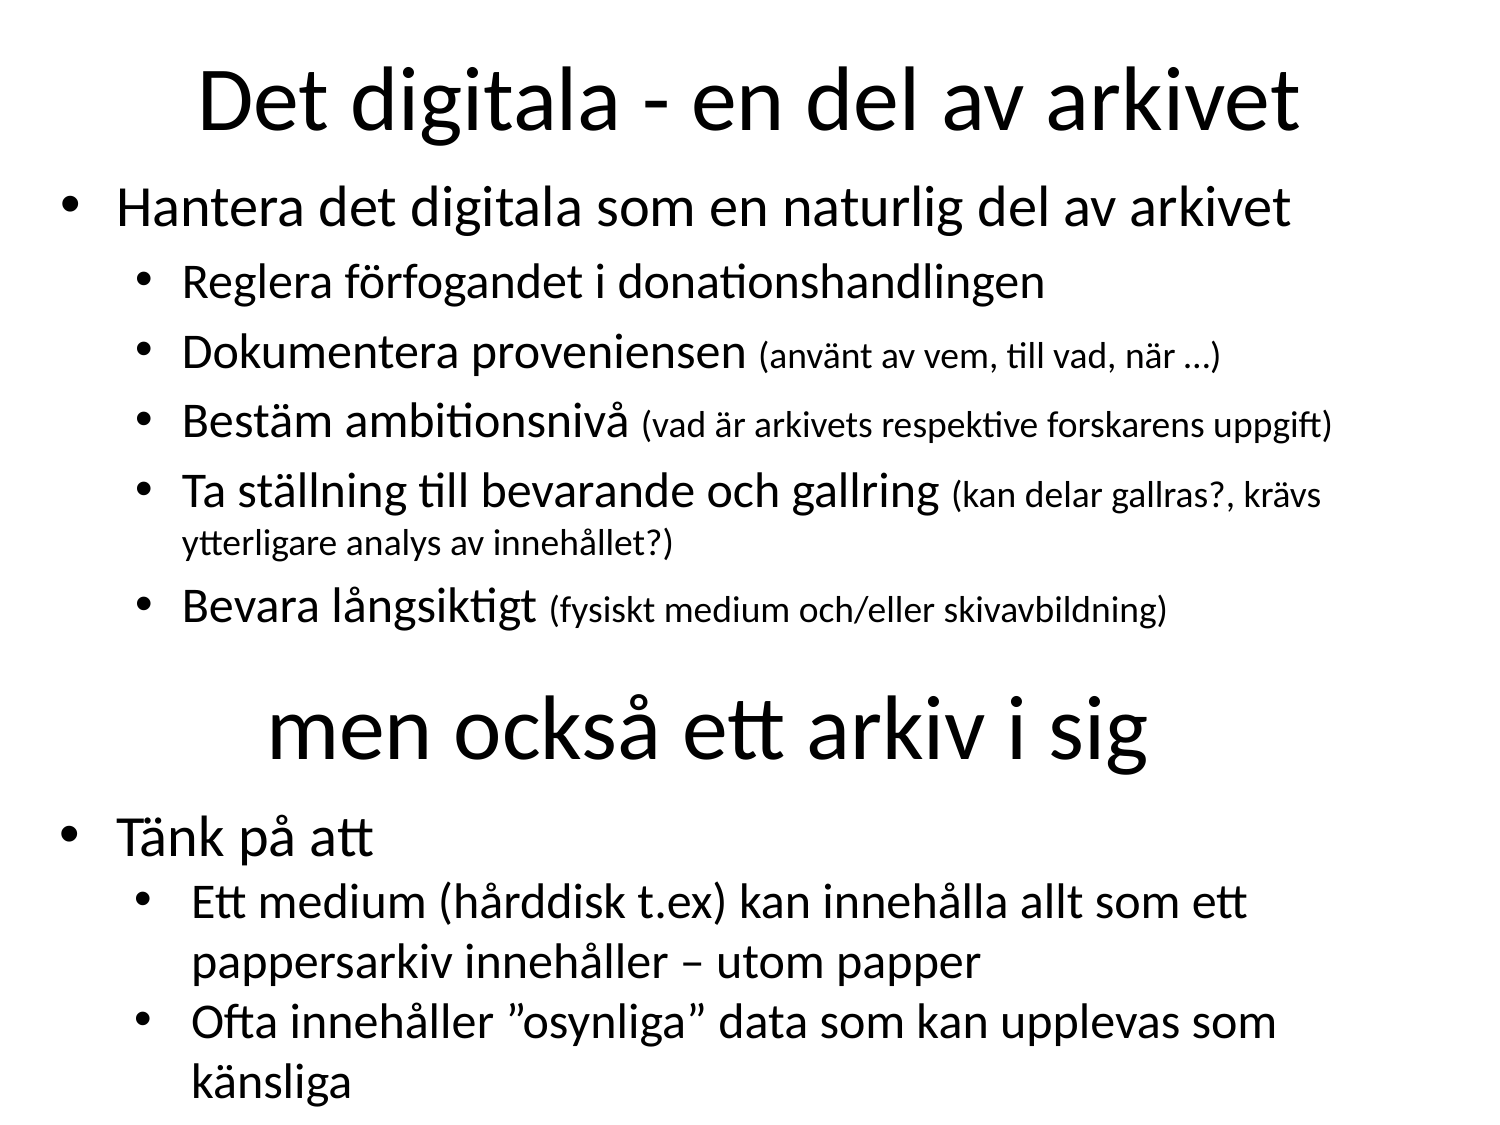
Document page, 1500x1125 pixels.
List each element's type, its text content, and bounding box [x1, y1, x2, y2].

text_box Tänk på att Ett medium (hårddisk t.ex) kan innehålla allt som ett pappersarkiv innehåller – utom papper Ofta innehåller ”osynliga” data som kan upplevas som känsliga [44, 790, 1455, 1125]
title Det digitala - en del av arkivet [75, 0, 1425, 160]
text_box men också ett arkiv i sig [14, 660, 1401, 1005]
list Hantera det digitala som en naturlig del av arkivet Reglera förfogandet i donationshandlingen Dokumentera proveniensen (använt av vem, till vad, när …) Bestäm ambitionsnivå (vad är arkivets respektive forskarens uppgift) Ta ställning till bevarande och gallring (kan delar gallras?, krävs ytterligare analys av innehållet?) Bevara långsiktigt (fysiskt medium och/eller skivavbildning) [45, 160, 1455, 657]
